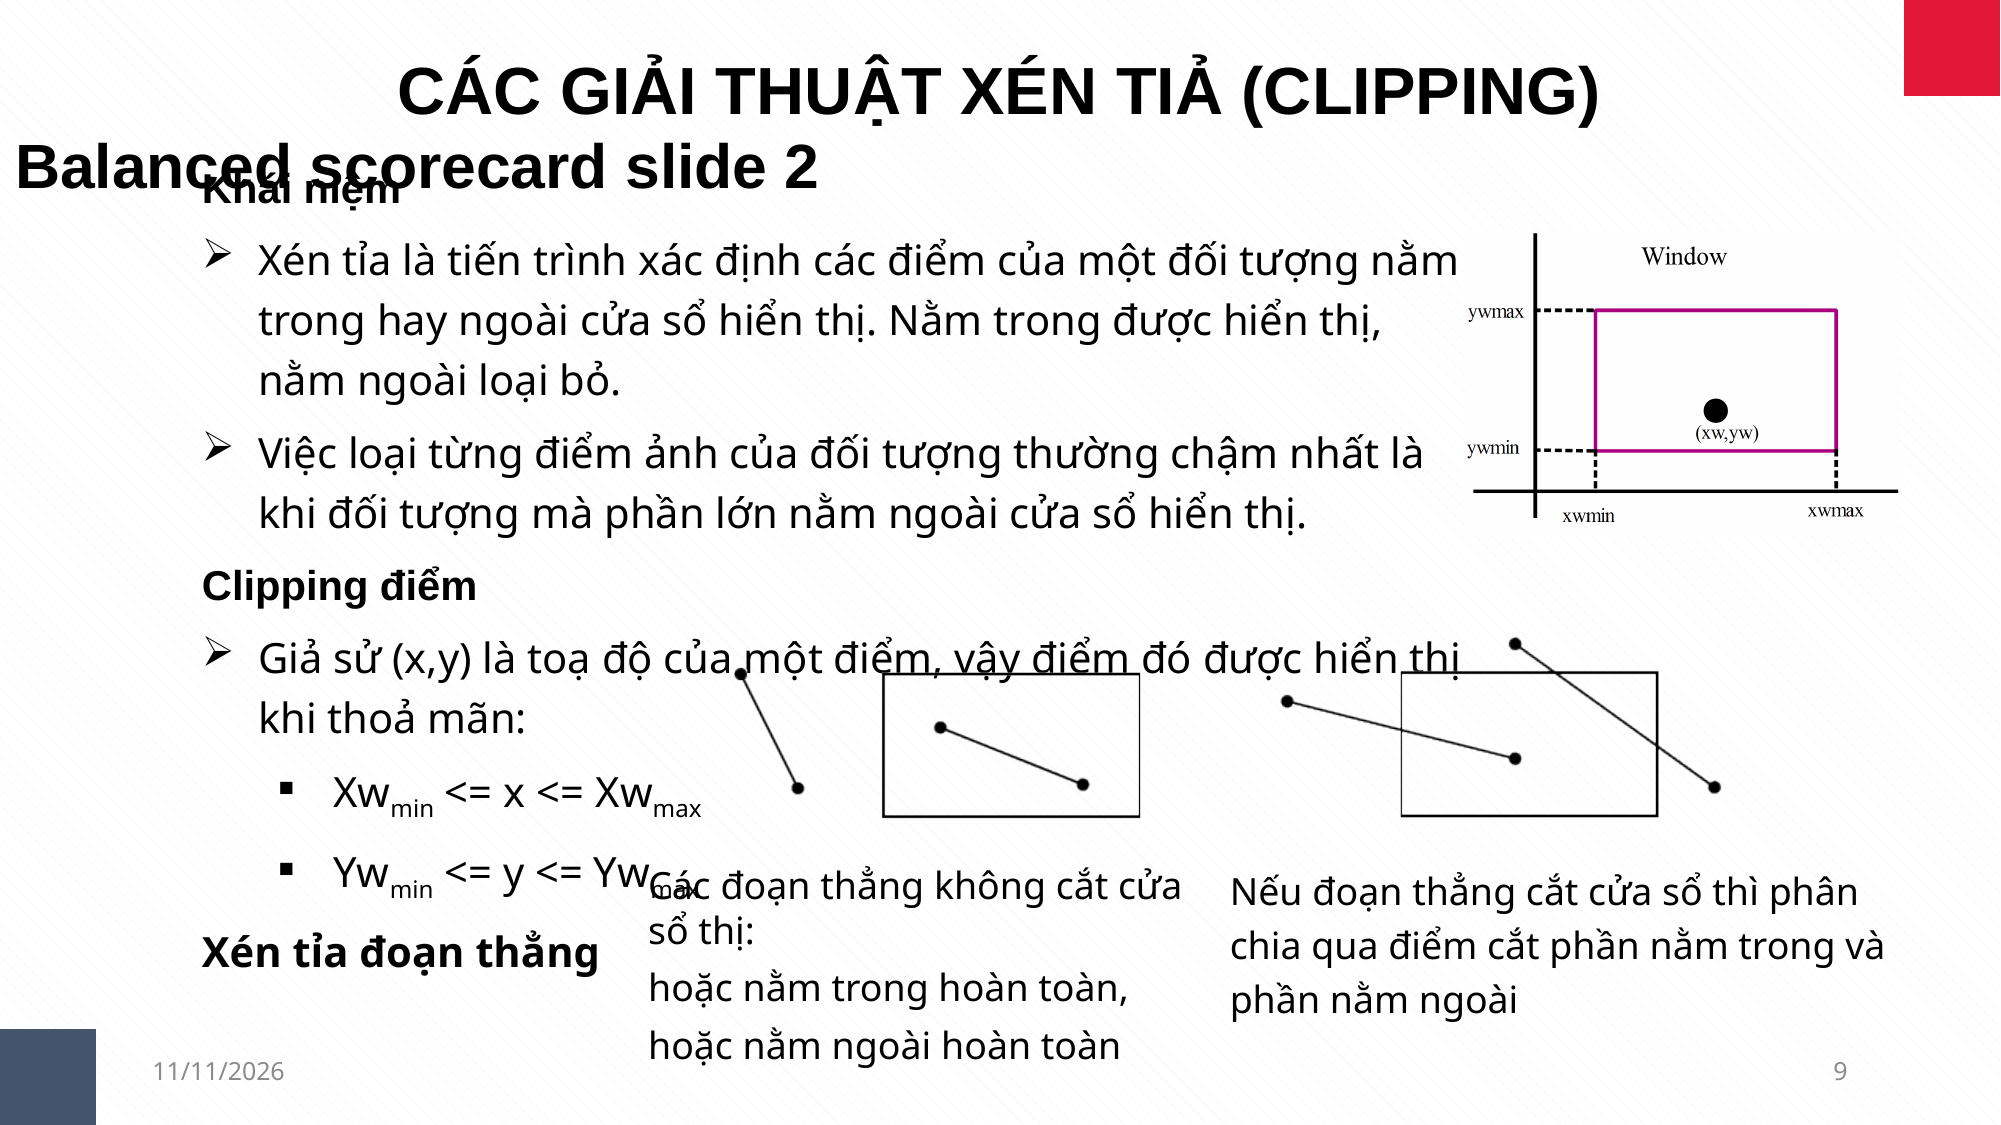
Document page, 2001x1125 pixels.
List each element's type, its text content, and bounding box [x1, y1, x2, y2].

text_box Nếu đoạn thẳng cắt cửa sổ thì phân chia qua điểm cắt phần nằm trong và phần nằm ngoài [1214, 851, 1945, 1029]
text_box Các đoạn thẳng không cắt cửa sổ thị: hoặc nằm trong hoàn toàn, hoặc nằm ngoài hoàn toàn [633, 854, 1242, 1075]
picture [1271, 613, 1731, 832]
text_box [0, 1028, 97, 1125]
text_box [1903, 0, 2000, 97]
title Balanced scorecard slide 2 [0, 59, 1725, 278]
picture [724, 654, 1150, 831]
text_box Khái niệm Xén tỉa là tiến trình xác định các điểm của một đối tượng nằm trong hay ngoài cửa sổ hiển thị. Nằm trong được hiển thị, nằm ngoài loại bỏ. Việc loại từng điểm ảnh của đối tượng thường chậm nhất là khi đối tượng mà phần lớn nằm ngoài cửa sổ hiển thị. Clipping điểm Giả sử (x,y) là toạ độ của một điểm, vậy điểm đó được hiển thị khi thoả mãn: Xwmin <= x <= Xwmax Ywmin <= y <= Ywmax Xén tỉa đoạn thẳng [201, 151, 1466, 976]
text_box CÁC GIẢI THUẬT XÉN TIẢ (CLIPPING) [240, 48, 1760, 129]
picture [1465, 231, 1900, 535]
slide_number 9 [1412, 1042, 1863, 1103]
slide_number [137, 1042, 588, 1103]
